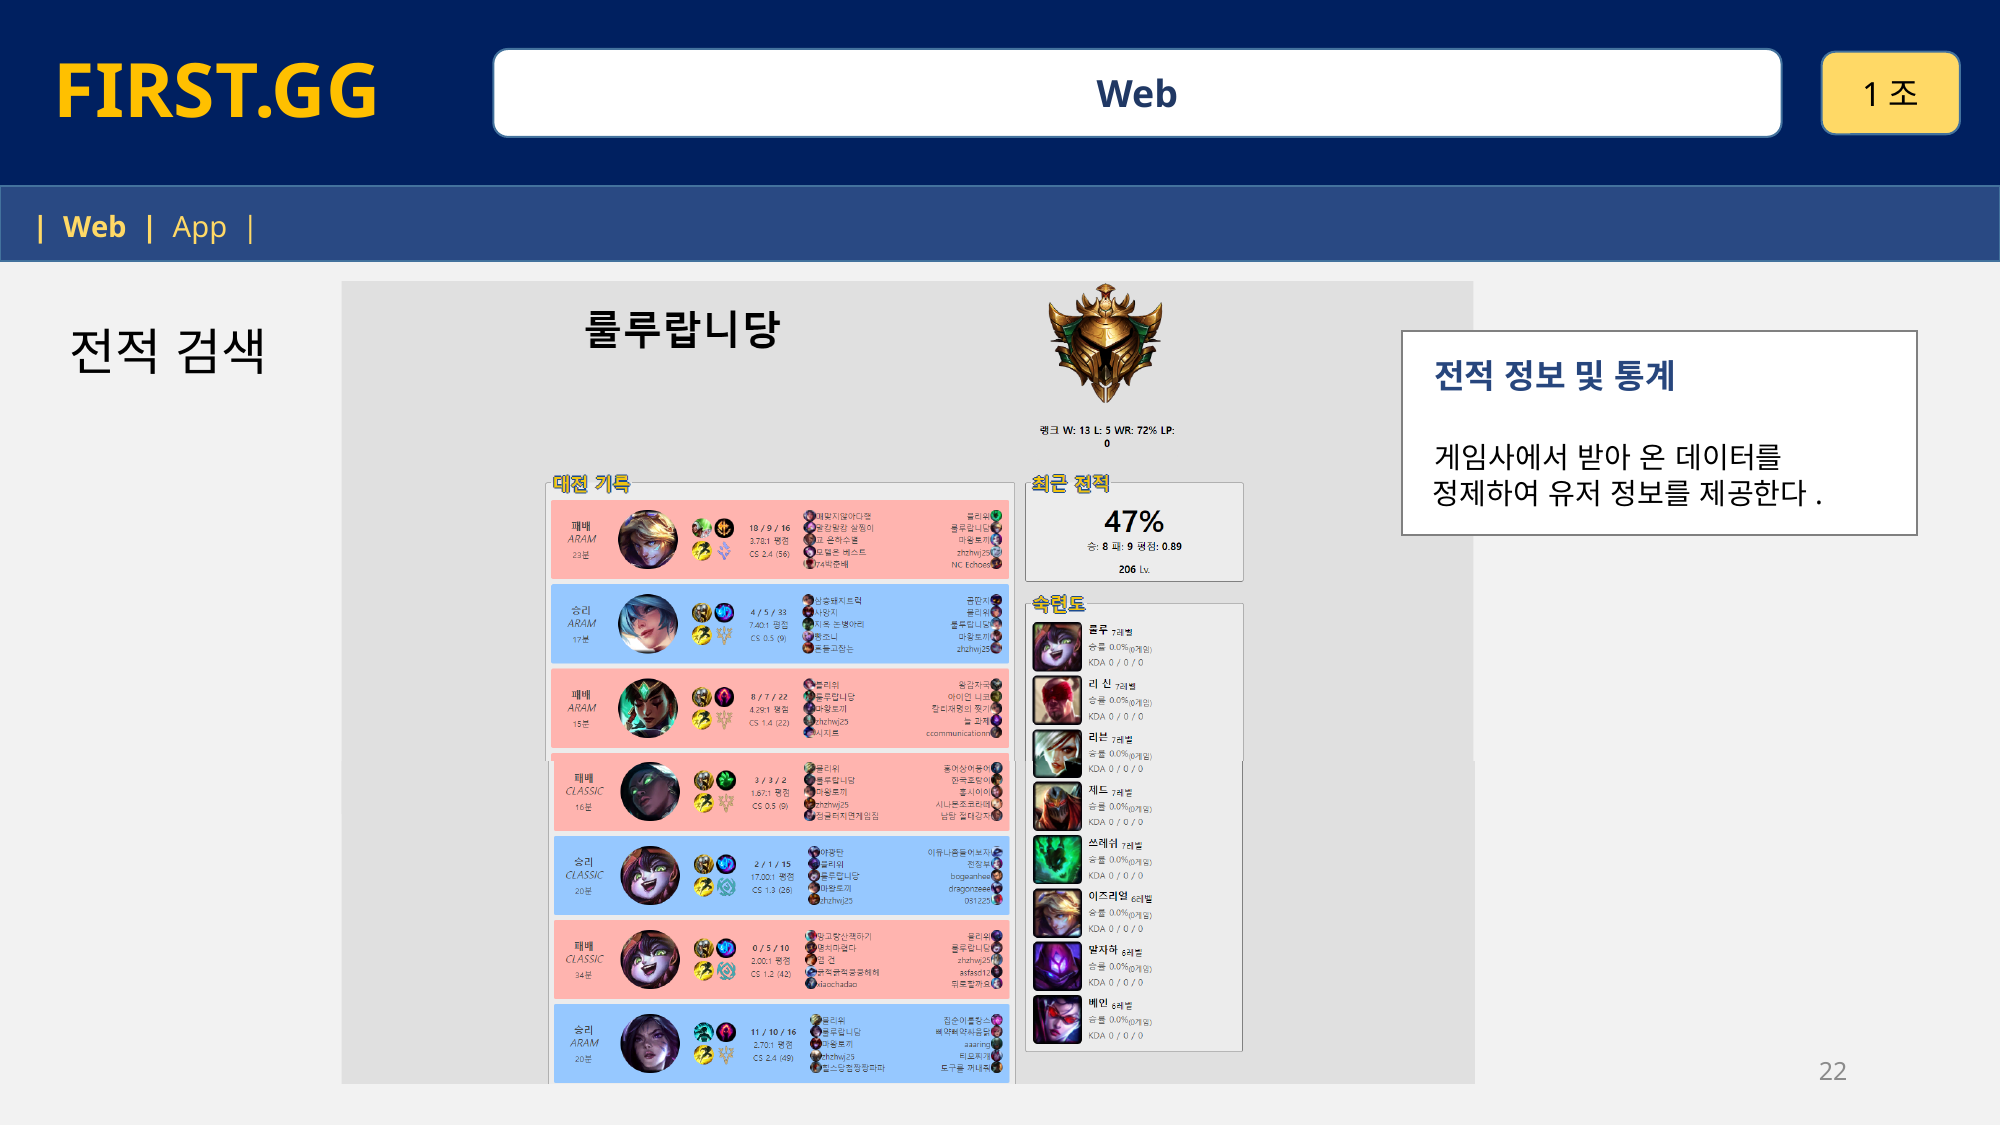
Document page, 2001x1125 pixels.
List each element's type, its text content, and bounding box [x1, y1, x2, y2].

picture [341, 281, 1475, 1084]
text_box FIRST.GG [0, 0, 2000, 185]
text_box 전적 검색 [62, 312, 305, 388]
slide_number 22 [1412, 1042, 1863, 1103]
text_box 1조 [1820, 50, 1961, 136]
text_box | Web | App | [0, 185, 2000, 262]
text_box 전적 정보 및 통계 게임사에서 받아 온 데이터를 정제하여 유저 정보를 제공한다. [1474, 330, 1918, 536]
text_box Web [492, 47, 1783, 138]
